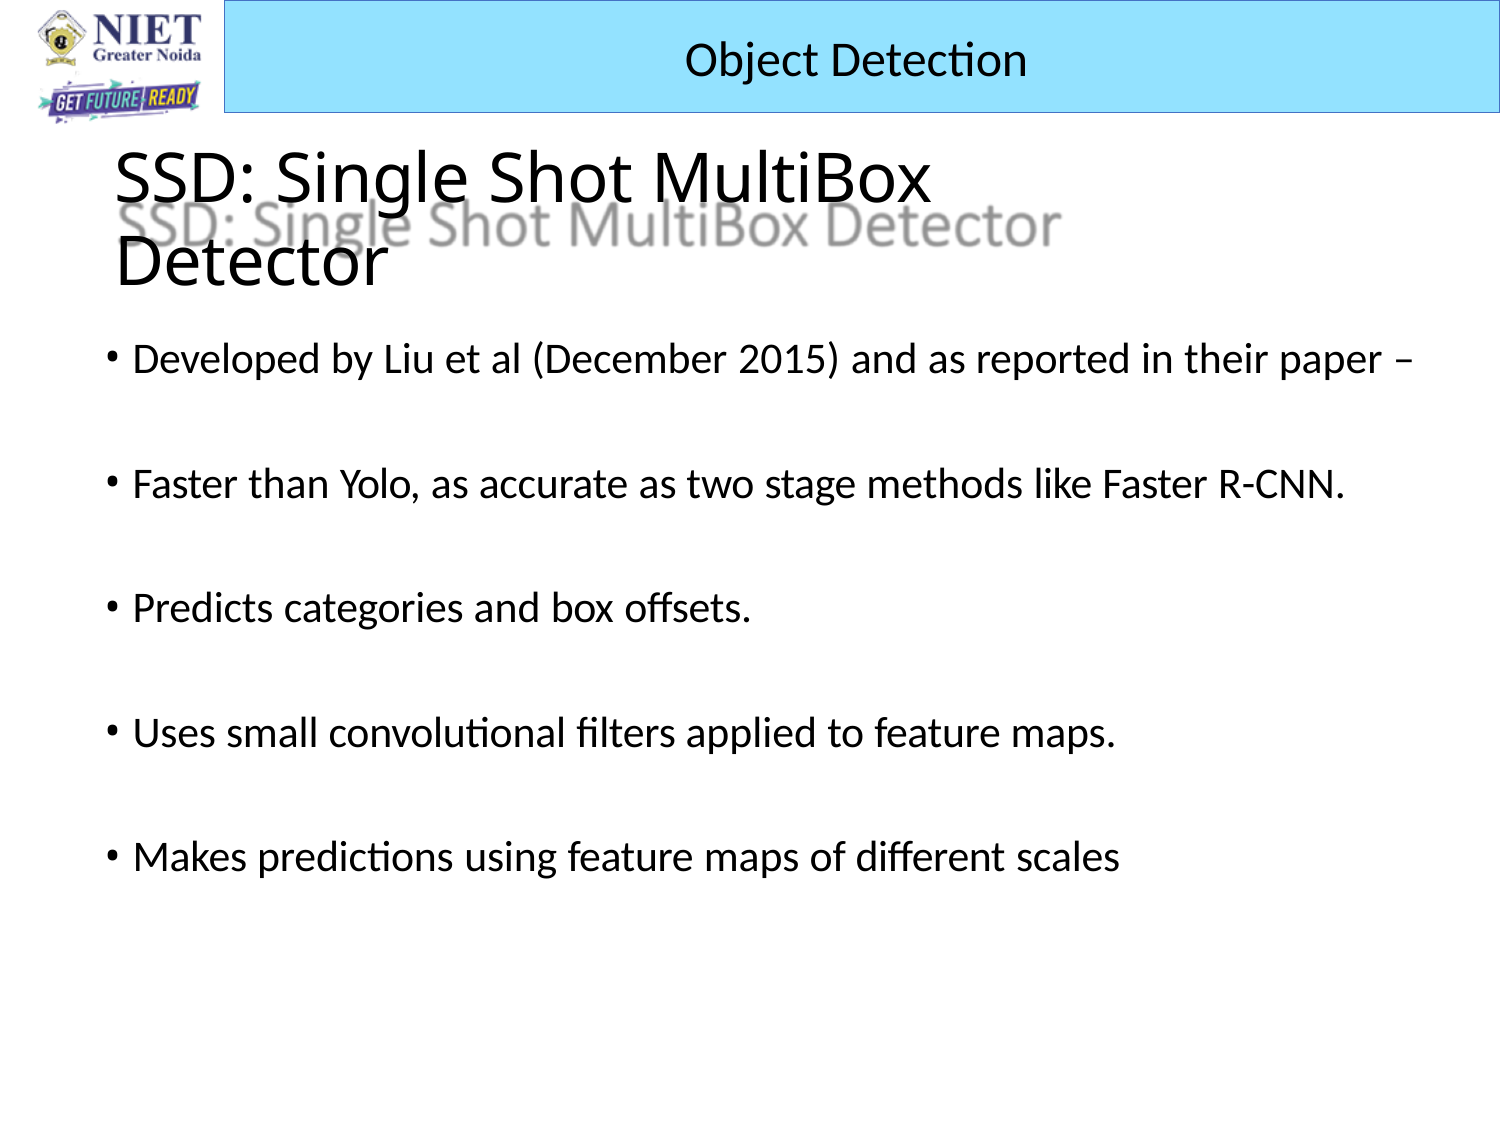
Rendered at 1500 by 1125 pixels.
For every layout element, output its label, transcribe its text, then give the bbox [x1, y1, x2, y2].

picture [777, 157, 1106, 309]
picture [0, 0, 238, 134]
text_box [71, 157, 1457, 921]
title SSD: Single Shot MultiBox Detector [112, 121, 1061, 157]
text_box Object Detection [238, 0, 1500, 113]
